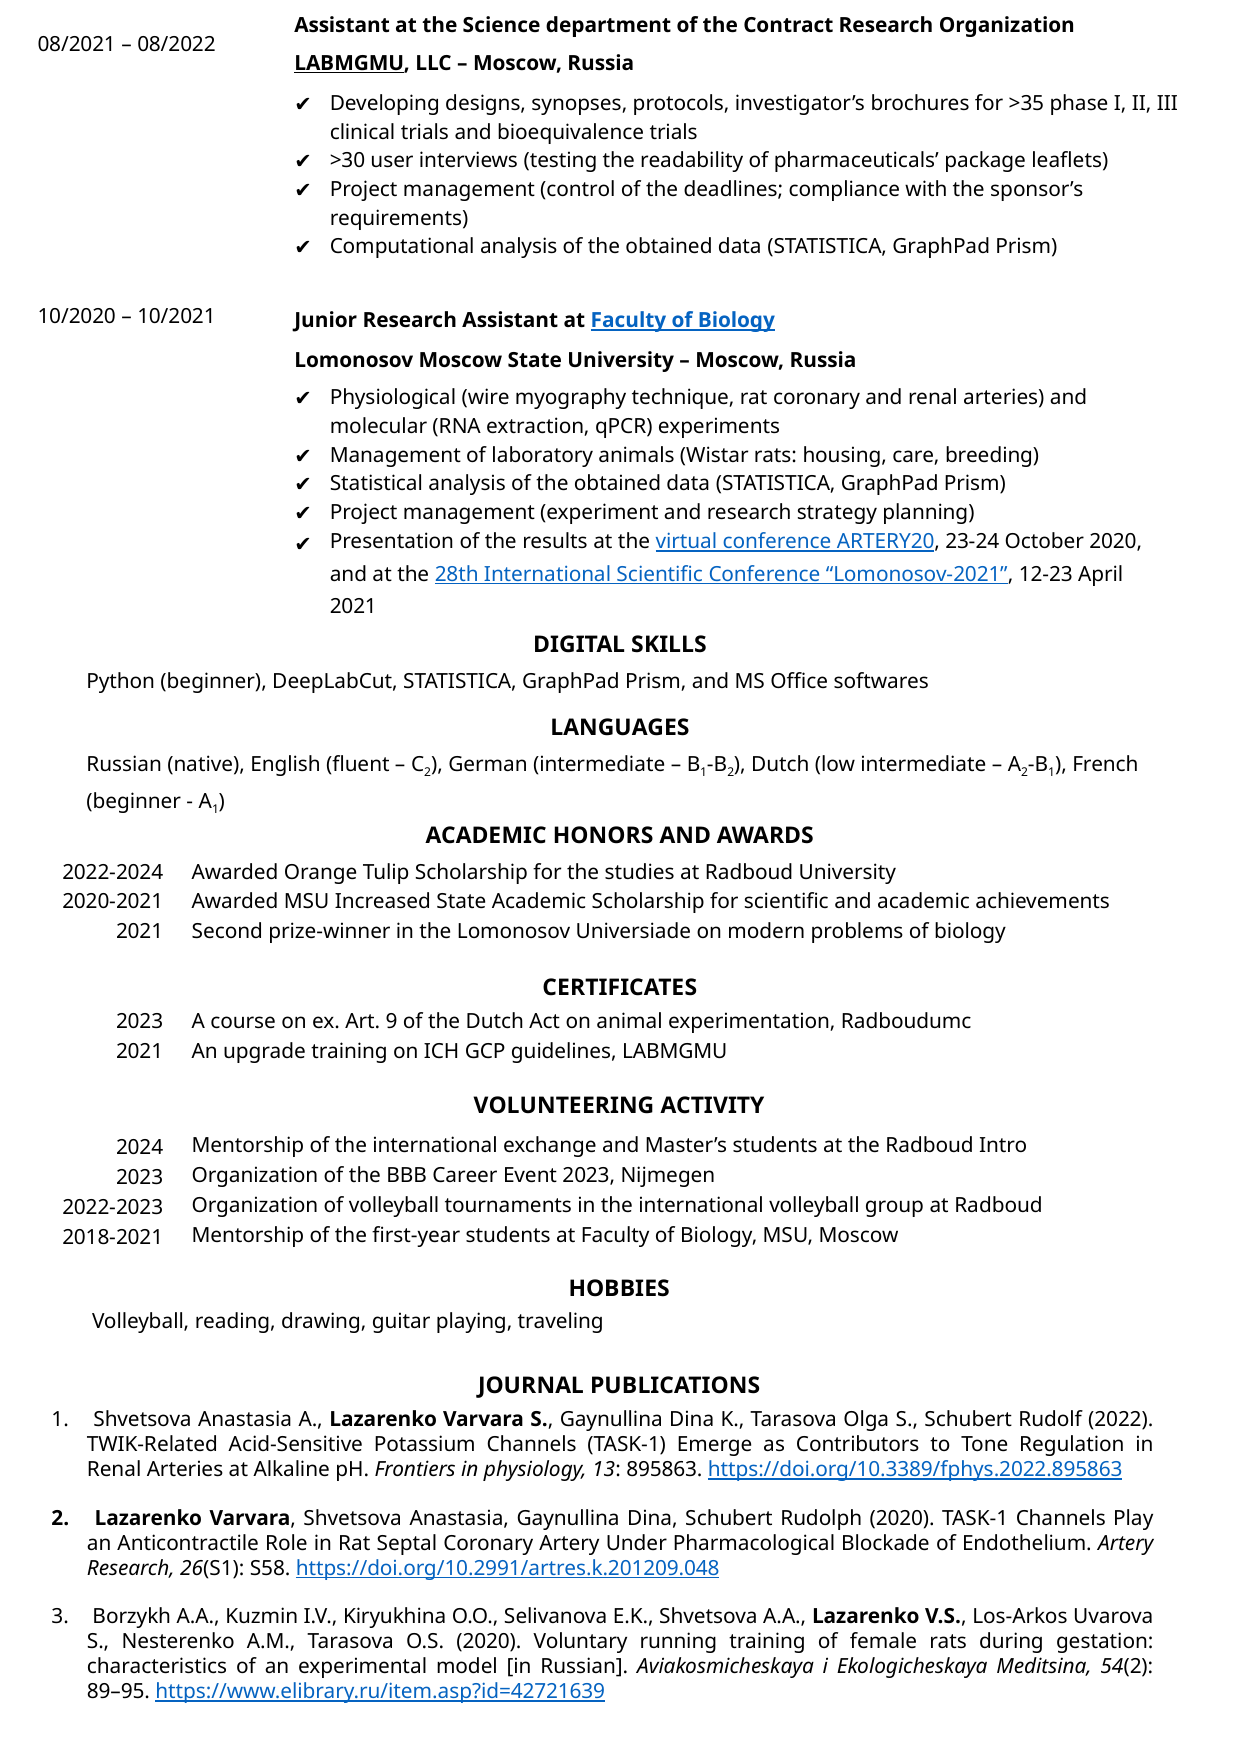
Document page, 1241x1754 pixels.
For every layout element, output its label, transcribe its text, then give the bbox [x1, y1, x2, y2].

text_box A course on ex. Art. 9 of the Dutch Act on animal experimentation, Radboudumc An upgrade training on ICH GCP guidelines, LABMGMU [182, 998, 1200, 1068]
text_box HOBBIES [526, 1266, 712, 1300]
text_box Awarded Orange Tulip Scholarship for the studies at Radboud University Awarded MSU Increased State Academic Scholarship for scientific and academic achievements Second prize-winner in the Lomonosov Universiade on modern problems of biology [182, 848, 1200, 948]
text_box Python (beginner), DeepLabCut, STATISTICA, GraphPad Prism, and MS Office softwares [76, 658, 1075, 698]
text_box Junior Research Assistant at Faculty of Biology Lomonosov Moscow State University – Moscow, Russia Physiological (wire myography technique, rat coronary and renal arteries) and molecular (RNA extraction, qPCR) experiments Management of laboratory animals (Wistar rats: housing, care, breeding) Statistical analysis of the obtained data (STATISTICA, GraphPad Prism) Project management (experiment and research strategy planning) Presentation of the results at the virtual conference ARTERY20, 23-24 October 2020, and at the 28th International Scientific Conference “Lomonosov-2021”, 12-23 April 2021 [284, 297, 1181, 622]
text_box Shvetsova Anastasia A., Lazarenko Varvara S., Gaynullina Dina K., Tarasova Olga S., Schubert Rudolf (2022). TWIK-Related Acid-Sensitive Potassium Channels (TASK-1) Emerge as Contributors to Tone Regulation in Renal Arteries at Alkaline pH. Frontiers in physiology, 13: 895863. https://doi.org/10.3389/fphys.2022.895863 Lazarenko Varvara, Shvetsova Anastasia, Gaynullina Dina, Schubert Rudolph (2020). TASK-1 Channels Play an Anticontractile Role in Rat Septal Coronary Artery Under Pharmacological Blockade of Endothelium. Artery Research, 26(S1): S58. https://doi.org/10.2991/artres.k.201209.048 Borzykh A.A., Kuzmin I.V., Kiryukhina O.O., Selivanova E.K., Shvetsova A.A., Lazarenko V.S., Los-Arkos Uvarova S., Nesterenko A.M., Tarasova O.S. (2020). Voluntary running training of female rats during gestation: characteristics of an experimental model [in Russian]. Aviakosmicheskaya i Ekologicheskaya Meditsina, 54(2): 89–95. https://www.elibrary.ru/item.asp?id=42721639 [36, 1398, 1181, 1714]
text_box Volleyball, reading, drawing, guitar playing, traveling [77, 1300, 946, 1341]
text_box JOURNAL PUBLICATIONS [411, 1366, 827, 1398]
text_box 10/2020 – 10/2021 [28, 297, 256, 333]
text_box 08/2021 – 08/2022 [28, 25, 256, 60]
text_box CERTIFICATES [365, 967, 875, 998]
text_box DIGITAL SKILLS [412, 625, 828, 658]
text_box Assistant at the Science department of the Contract Research Organization LABMGMU, LLC – Moscow, Russia Developing designs, synopses, protocols, investigator’s brochures for >35 phase I, II, III clinical trials and bioequivalence trials >30 user interviews (testing the readability of pharmaceuticals’ package leaflets) Project management (control of the deadlines; compliance with the sponsor’s requirements) Computational analysis of the obtained data (STATISTICA, GraphPad Prism) [284, 3, 1212, 263]
text_box Russian (native), English (fluent – С2), German (intermediate – B1-В2), Dutch (low intermediate – А2-В1), French (beginner - A1) [77, 737, 1217, 821]
text_box ACADEMIC HONORS AND AWARDS [365, 821, 875, 848]
text_box 2023 2021 [20, 998, 173, 1068]
text_box LANGUAGES [498, 707, 742, 737]
text_box 2022-2024 2020-2021 2021 [30, 848, 173, 948]
text_box 2024 2023 2022-2023 2018-2021 [20, 1123, 173, 1253]
text_box VOLUNTEERING ACTIVITY [416, 1086, 823, 1122]
text_box Mentorship of the international exchange and Master’s students at the Radboud Intro Organization of the BBB Career Event 2023, Nijmegen Organization of volleyball tournaments in the international volleyball group at Radboud Mentorship of the first-year students at Faculty of Biology, MSU, Moscow [182, 1122, 1200, 1252]
